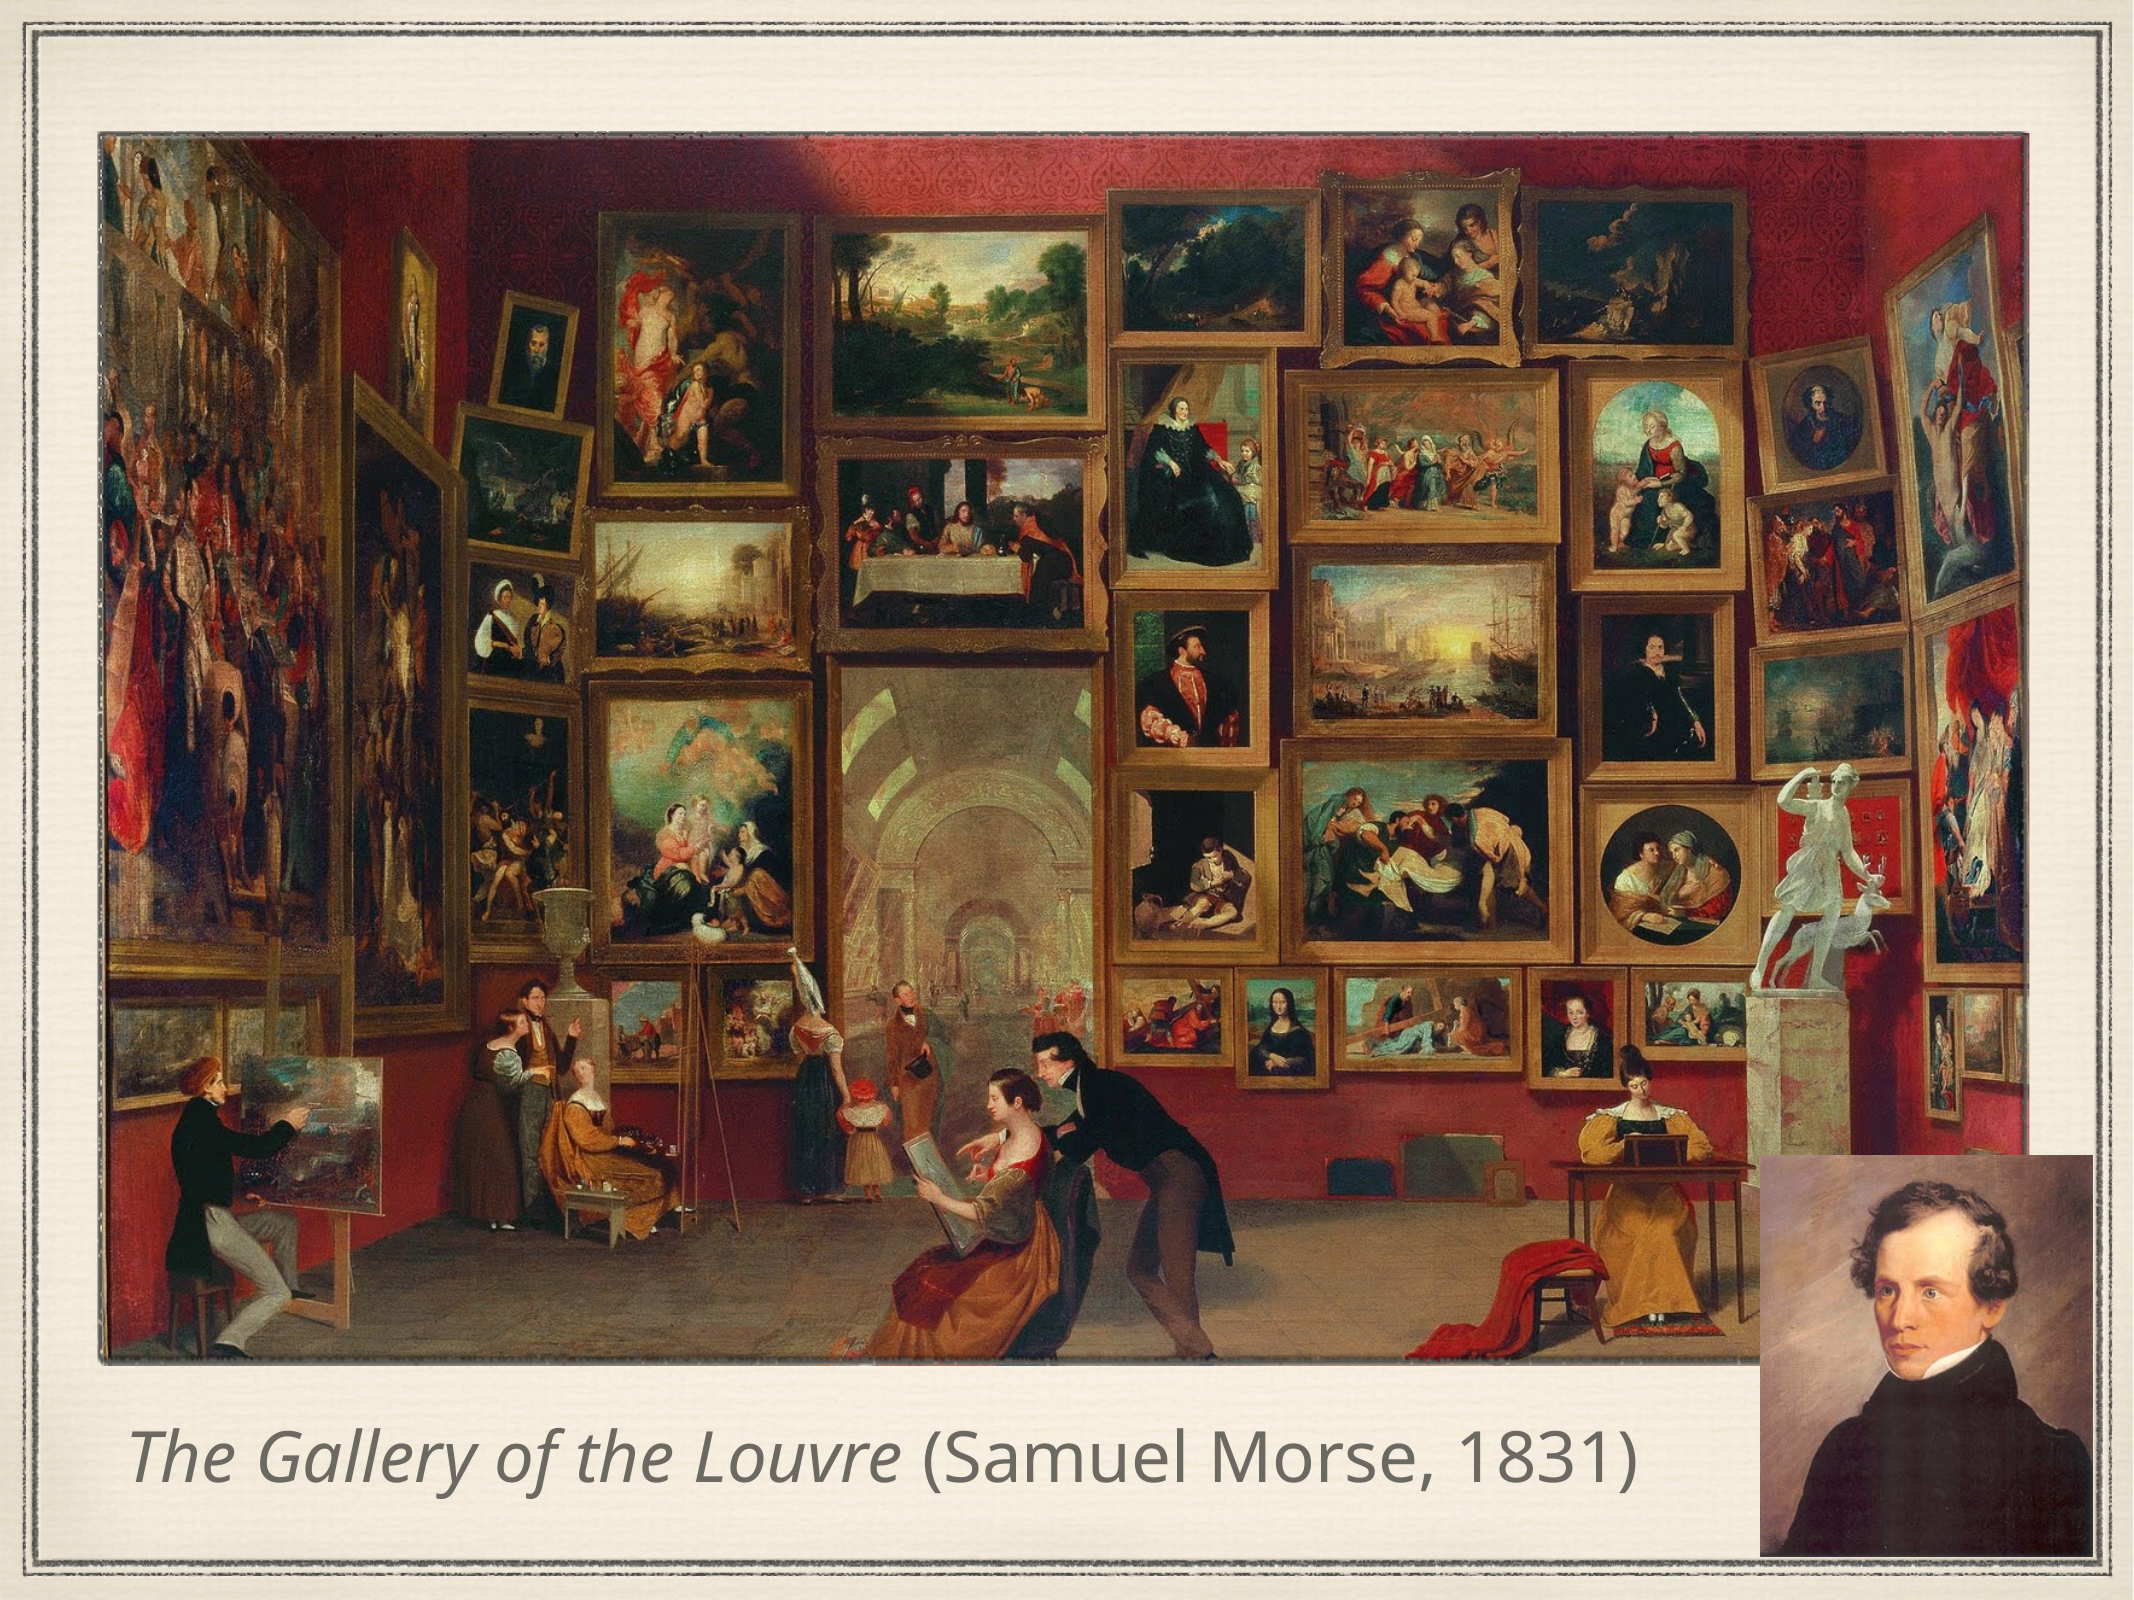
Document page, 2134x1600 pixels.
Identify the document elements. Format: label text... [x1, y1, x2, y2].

picture [0, 0, 2134, 1600]
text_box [97, 130, 2034, 1370]
title The Gallery of the Louvre (Samuel Morse, 1831) [124, 1376, 2009, 1566]
